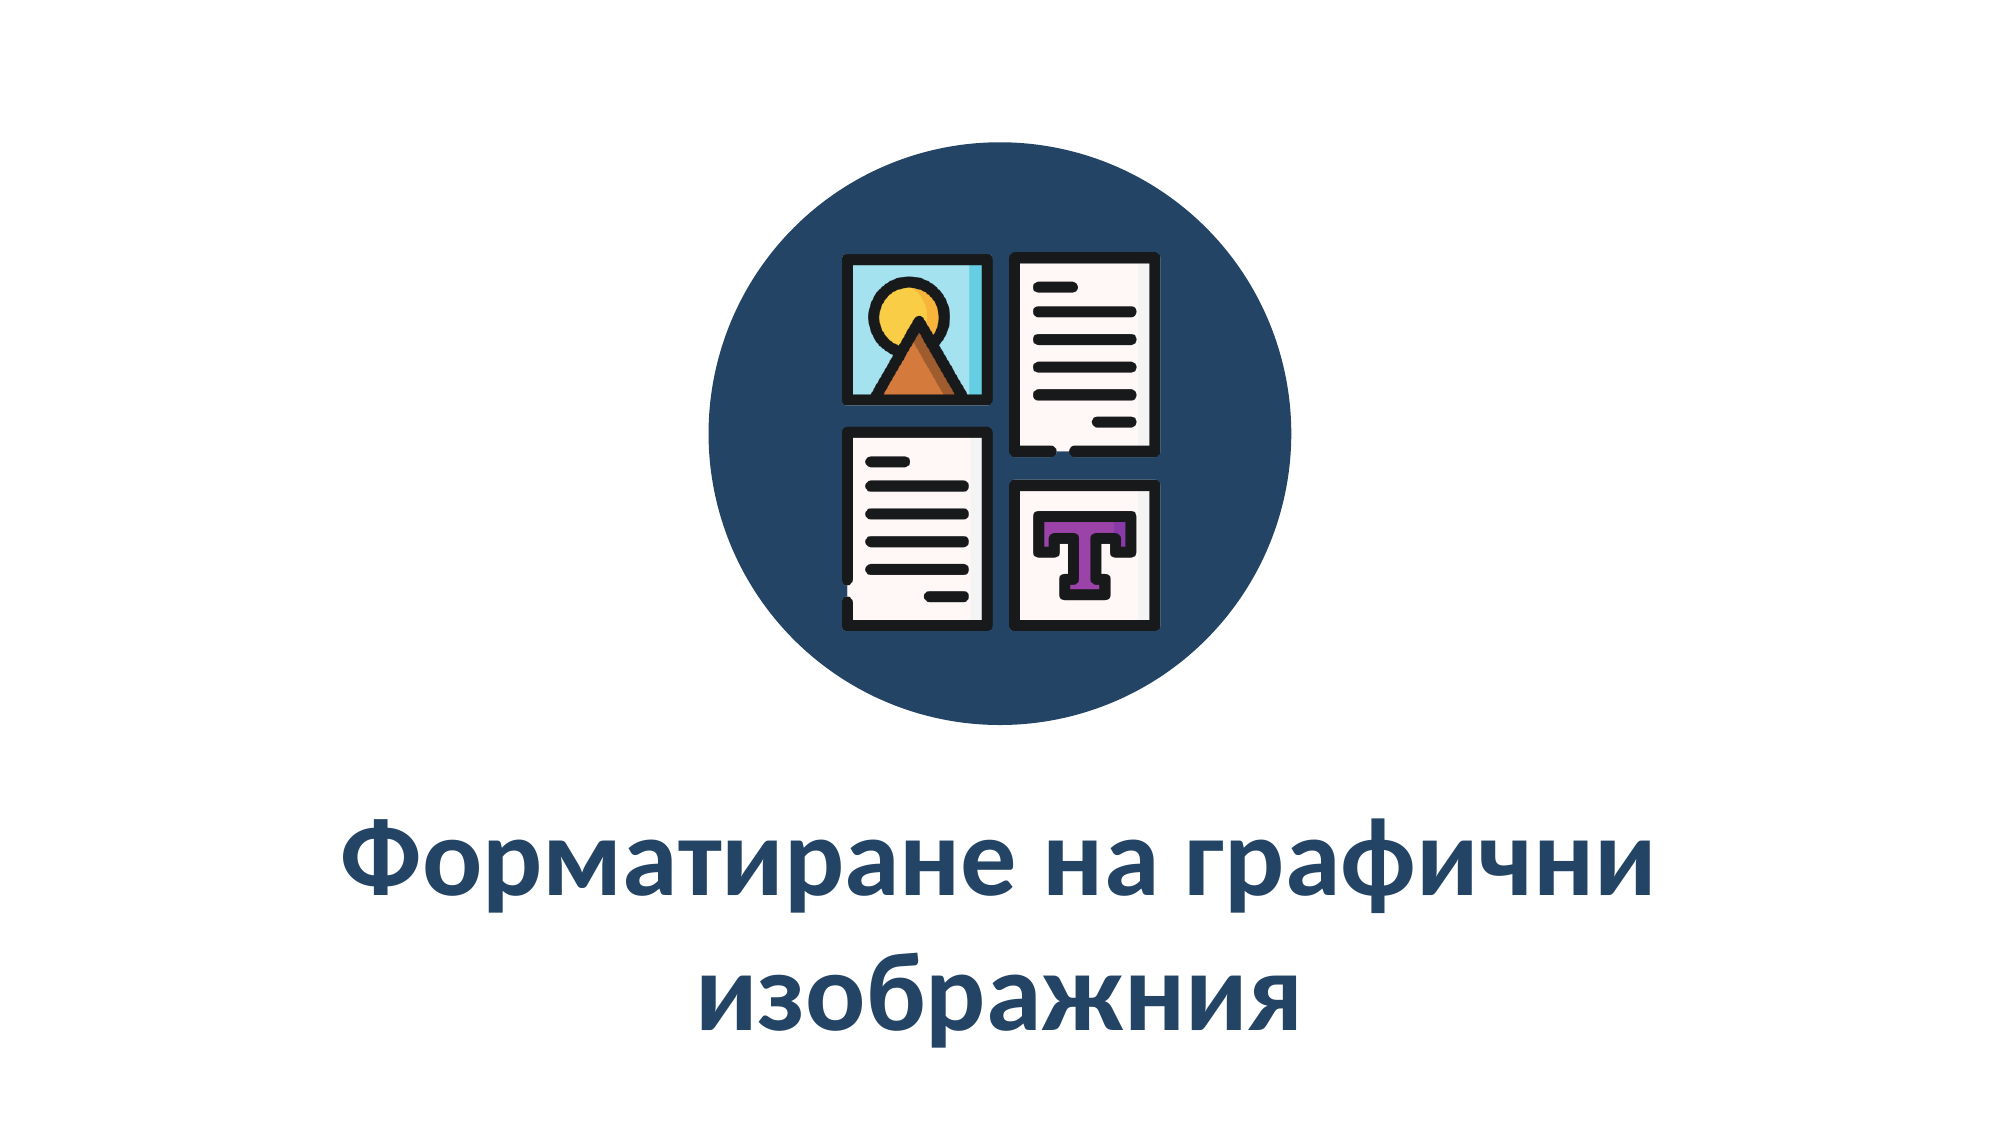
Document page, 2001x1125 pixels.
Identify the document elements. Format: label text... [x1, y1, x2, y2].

picture [810, 252, 1190, 631]
title Форматиране на графични изображния [100, 771, 1900, 1065]
